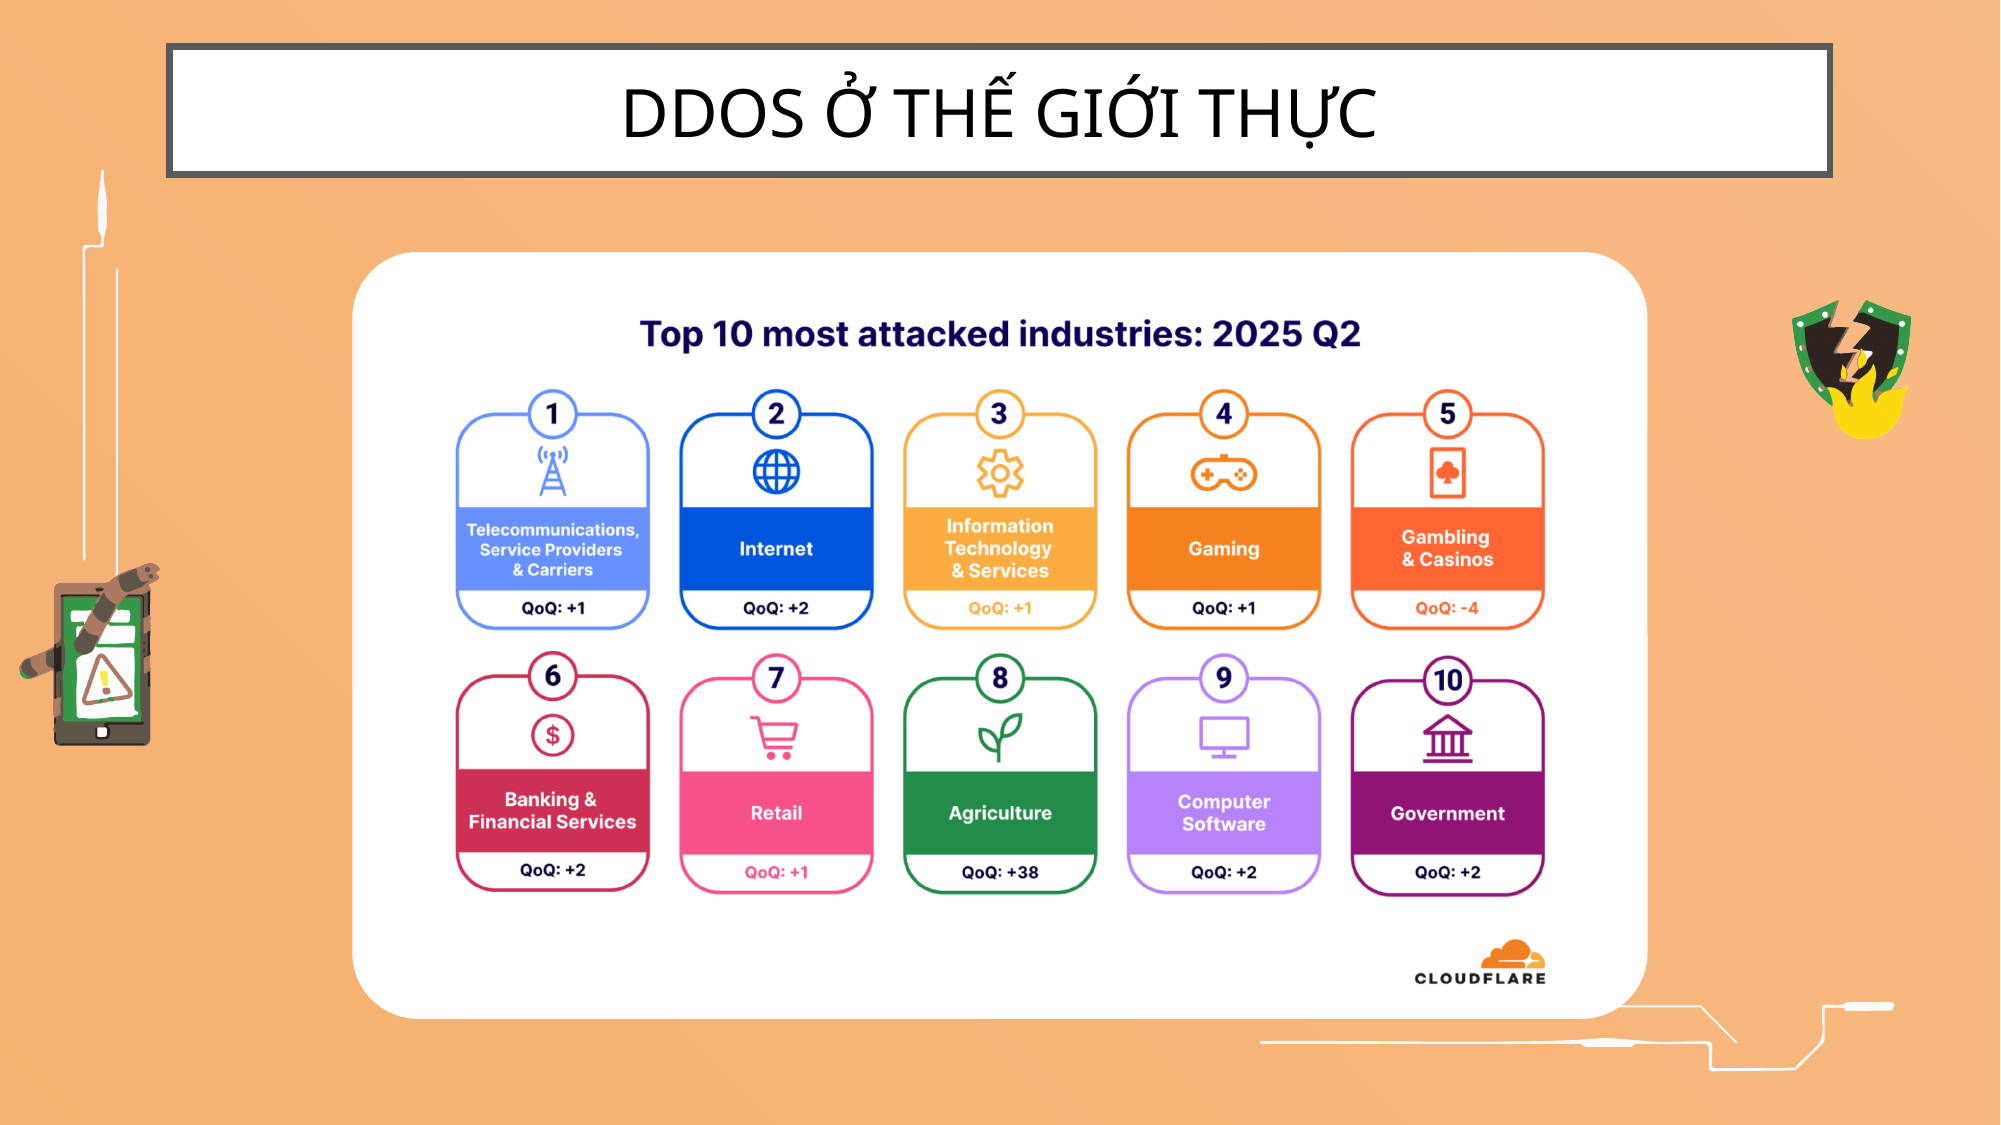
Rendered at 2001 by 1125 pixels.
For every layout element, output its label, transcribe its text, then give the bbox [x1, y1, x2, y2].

picture [352, 251, 1648, 1019]
picture [19, 563, 160, 746]
picture [1792, 300, 1911, 439]
text_box DDOS Ở THẾ GIỚI THỰC [169, 46, 1831, 176]
